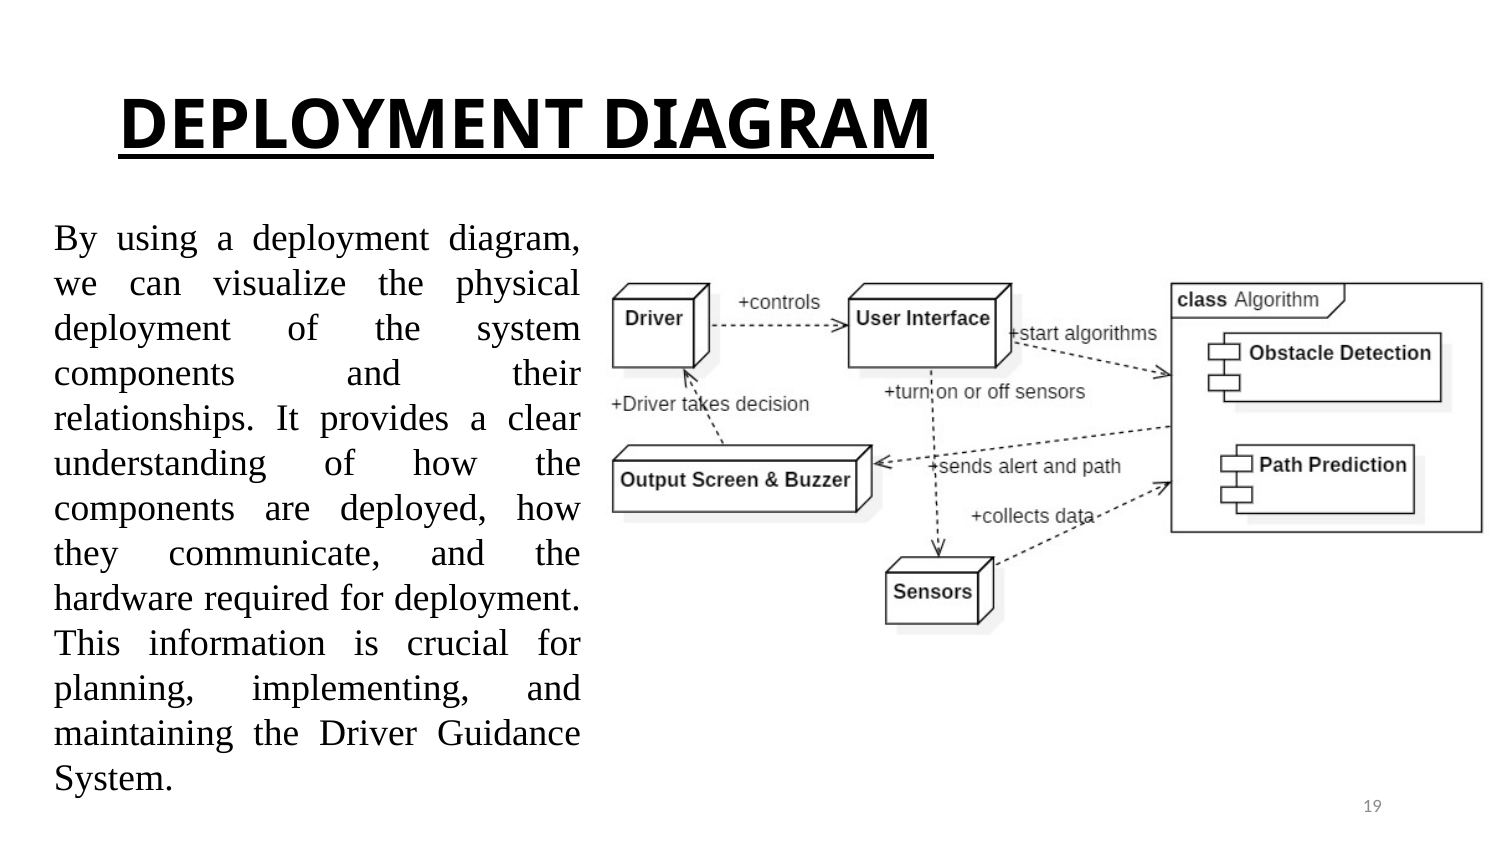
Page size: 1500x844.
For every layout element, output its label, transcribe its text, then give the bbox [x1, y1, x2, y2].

slide_number 19 [1059, 782, 1397, 827]
picture [596, 268, 1497, 647]
text_box By using a deployment diagram, we can visualize the physical deployment of the system components and their relationships. It provides a clear understanding of how the components are deployed, how they communicate, and the hardware required for deployment. This information is crucial for planning, implementing, and maintaining the Driver Guidance System. [39, 205, 597, 806]
title DEPLOYMENT DIAGRAM [103, 44, 1397, 208]
